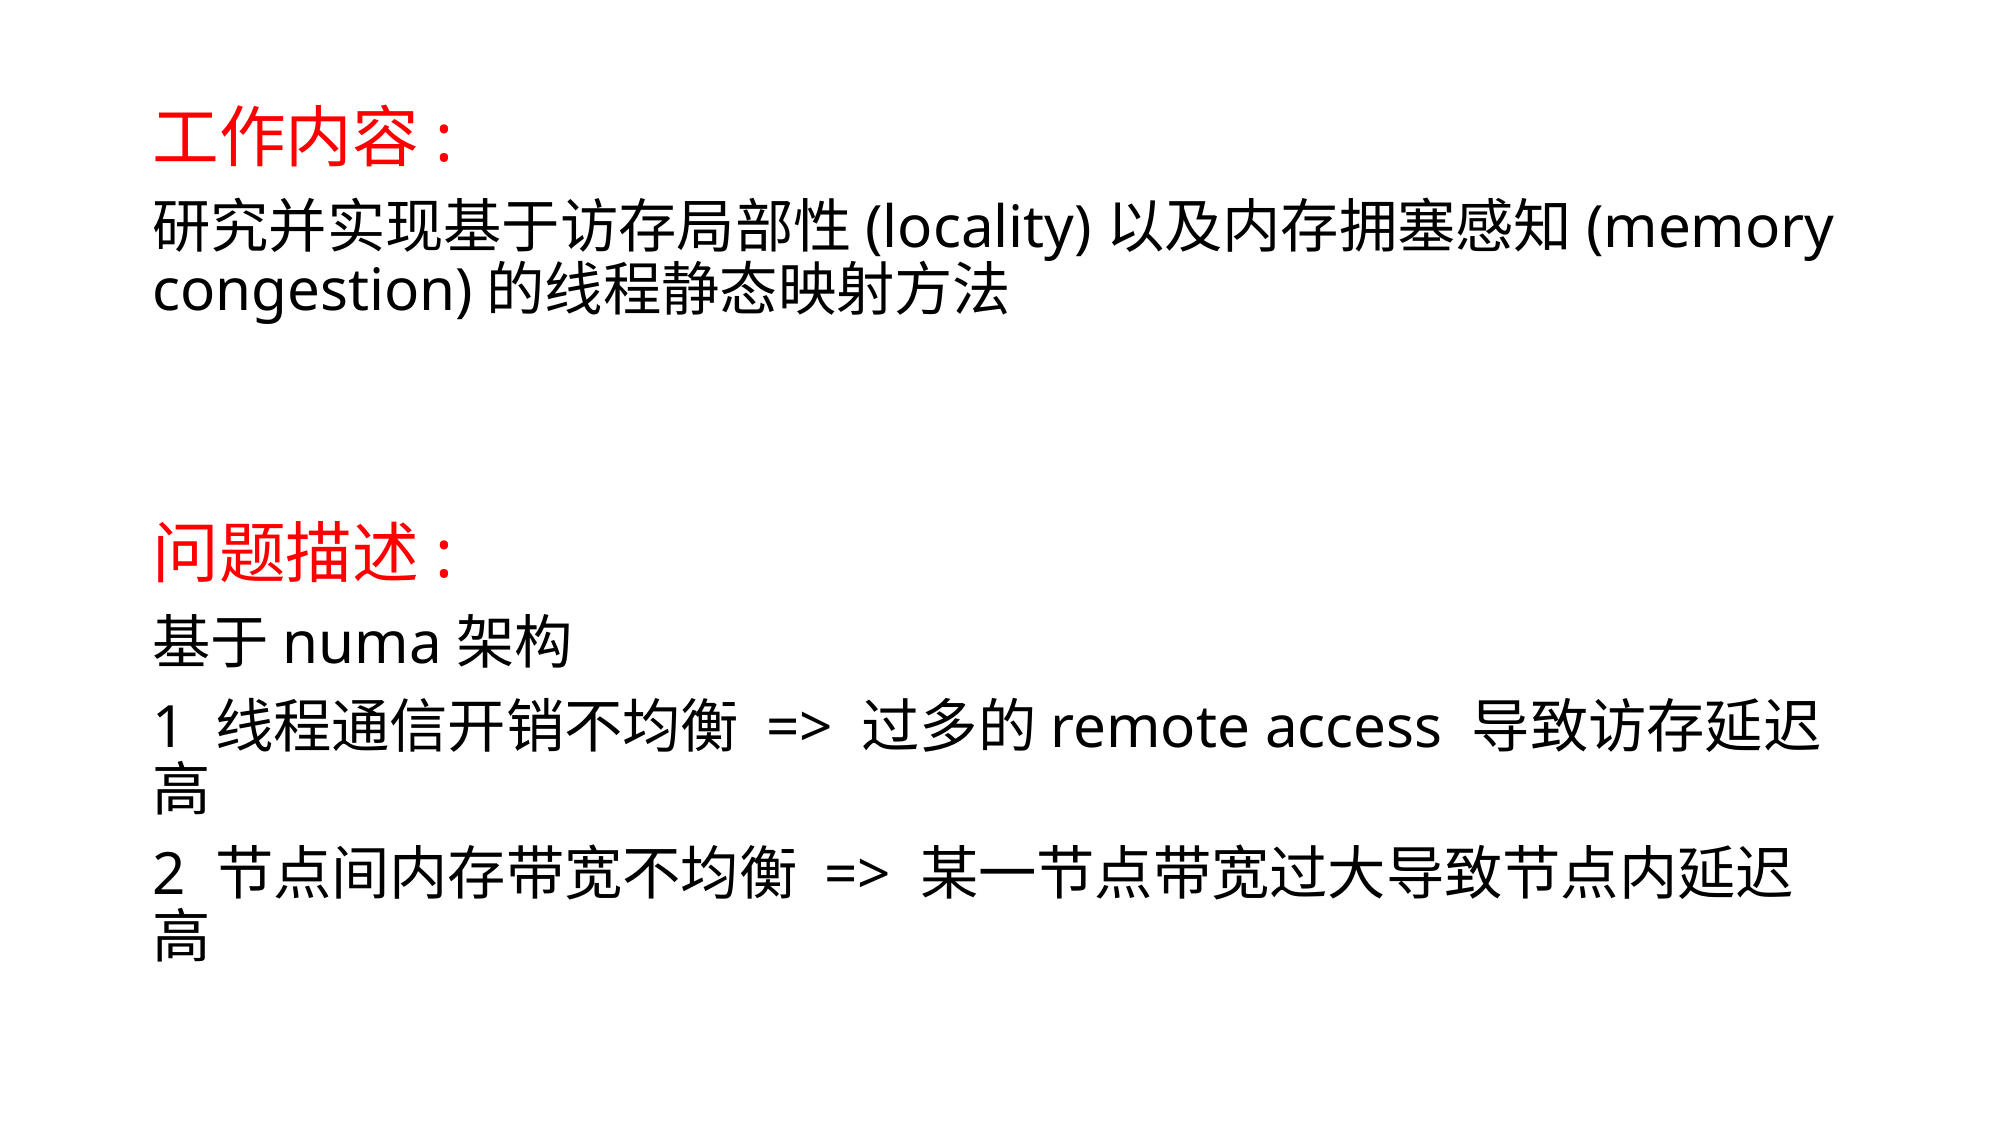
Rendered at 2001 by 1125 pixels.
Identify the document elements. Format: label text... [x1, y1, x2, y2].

list 工作内容: 研究并实现基于访存局部性(locality)以及内存拥塞感知(memory congestion)的线程静态映射方法 问题描述: 基于numa架构 1 线程通信开销不均衡 => 过多的remote access 导致访存延迟高 2 节点间内存带宽不均衡 => 某一节点带宽过大导致节点内延迟高 [137, 96, 1863, 1014]
